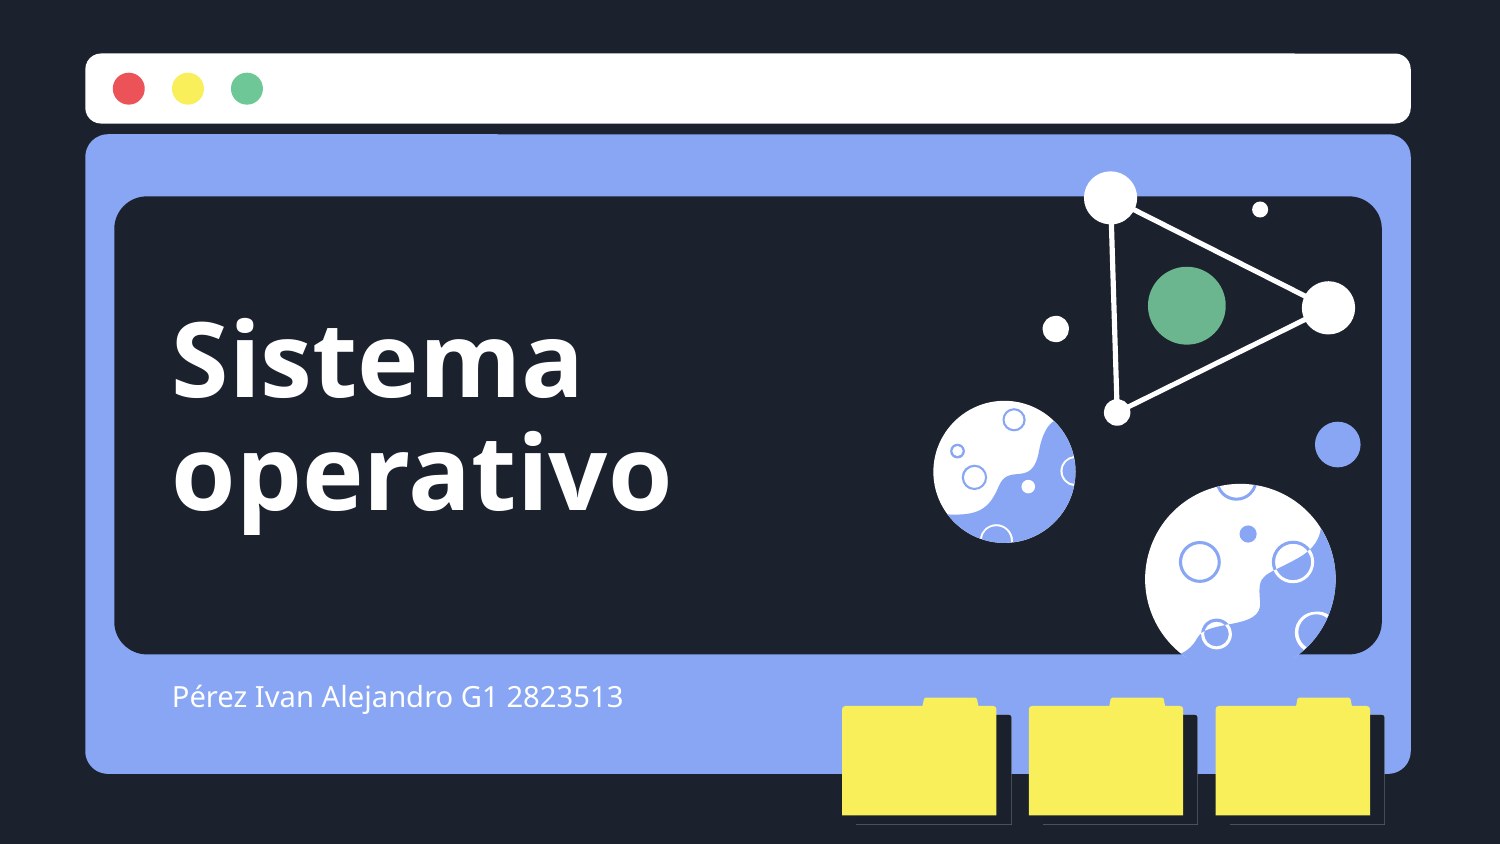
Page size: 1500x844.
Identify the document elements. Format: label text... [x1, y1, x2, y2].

text_box [1294, 611, 1329, 650]
text_box [1239, 525, 1257, 543]
text_box [1220, 483, 1253, 497]
text_box [1271, 540, 1310, 570]
text_box [1021, 479, 1036, 494]
subtitle Pérez Ivan Alejandro G1 2823513 [156, 663, 777, 734]
text_box [1273, 549, 1315, 584]
text_box [961, 464, 988, 491]
text_box [1201, 618, 1230, 632]
text_box [1201, 624, 1232, 650]
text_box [1042, 171, 1356, 426]
text_box [934, 400, 1044, 514]
text_box [1028, 697, 1184, 816]
text_box [950, 443, 965, 459]
text_box [1216, 484, 1257, 501]
title Sistema operativo [156, 212, 934, 628]
text_box [1215, 697, 1371, 816]
text_box [1180, 528, 1336, 659]
text_box [842, 697, 997, 816]
text_box [1314, 431, 1361, 468]
text_box [1002, 408, 1026, 432]
text_box [947, 432, 1076, 543]
text_box [1178, 541, 1221, 583]
text_box [1145, 485, 1321, 653]
